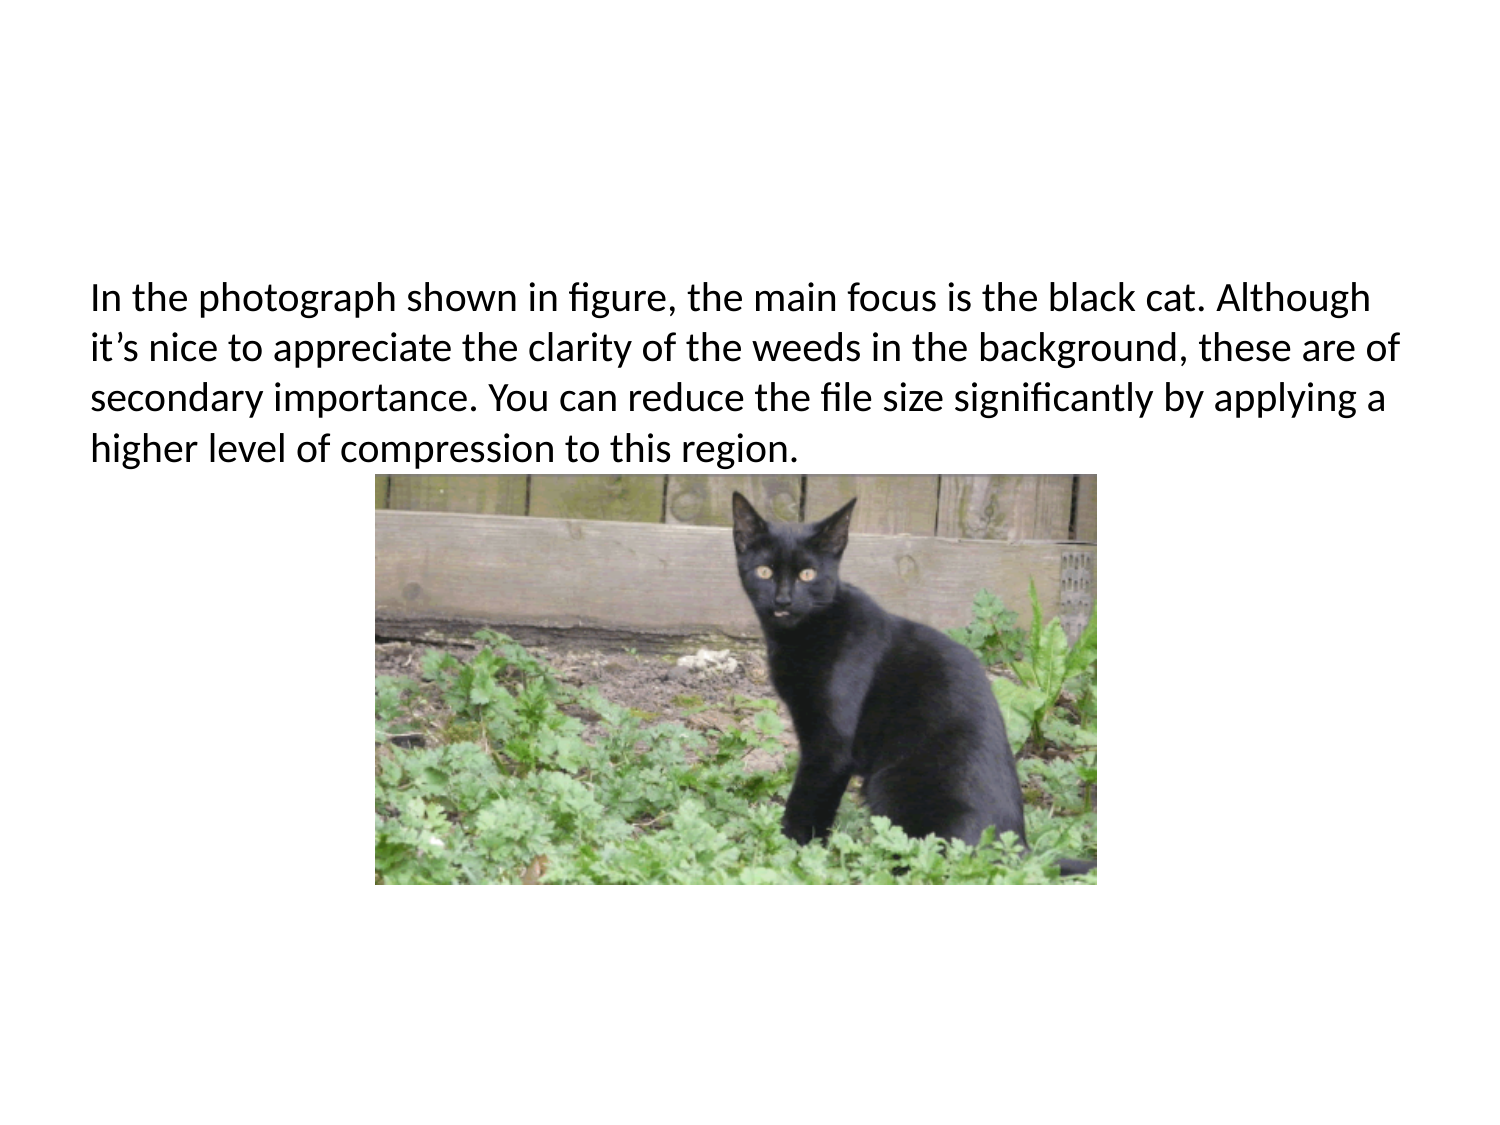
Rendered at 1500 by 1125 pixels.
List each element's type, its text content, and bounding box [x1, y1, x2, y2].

picture [374, 474, 1098, 885]
list In the photograph shown in figure, the main focus is the black cat. Although it’s nice to appreciate the clarity of the weeds in the background, these are of secondary importance. You can reduce the file size significantly by applying a higher level of compression to this region. [75, 262, 1425, 1005]
